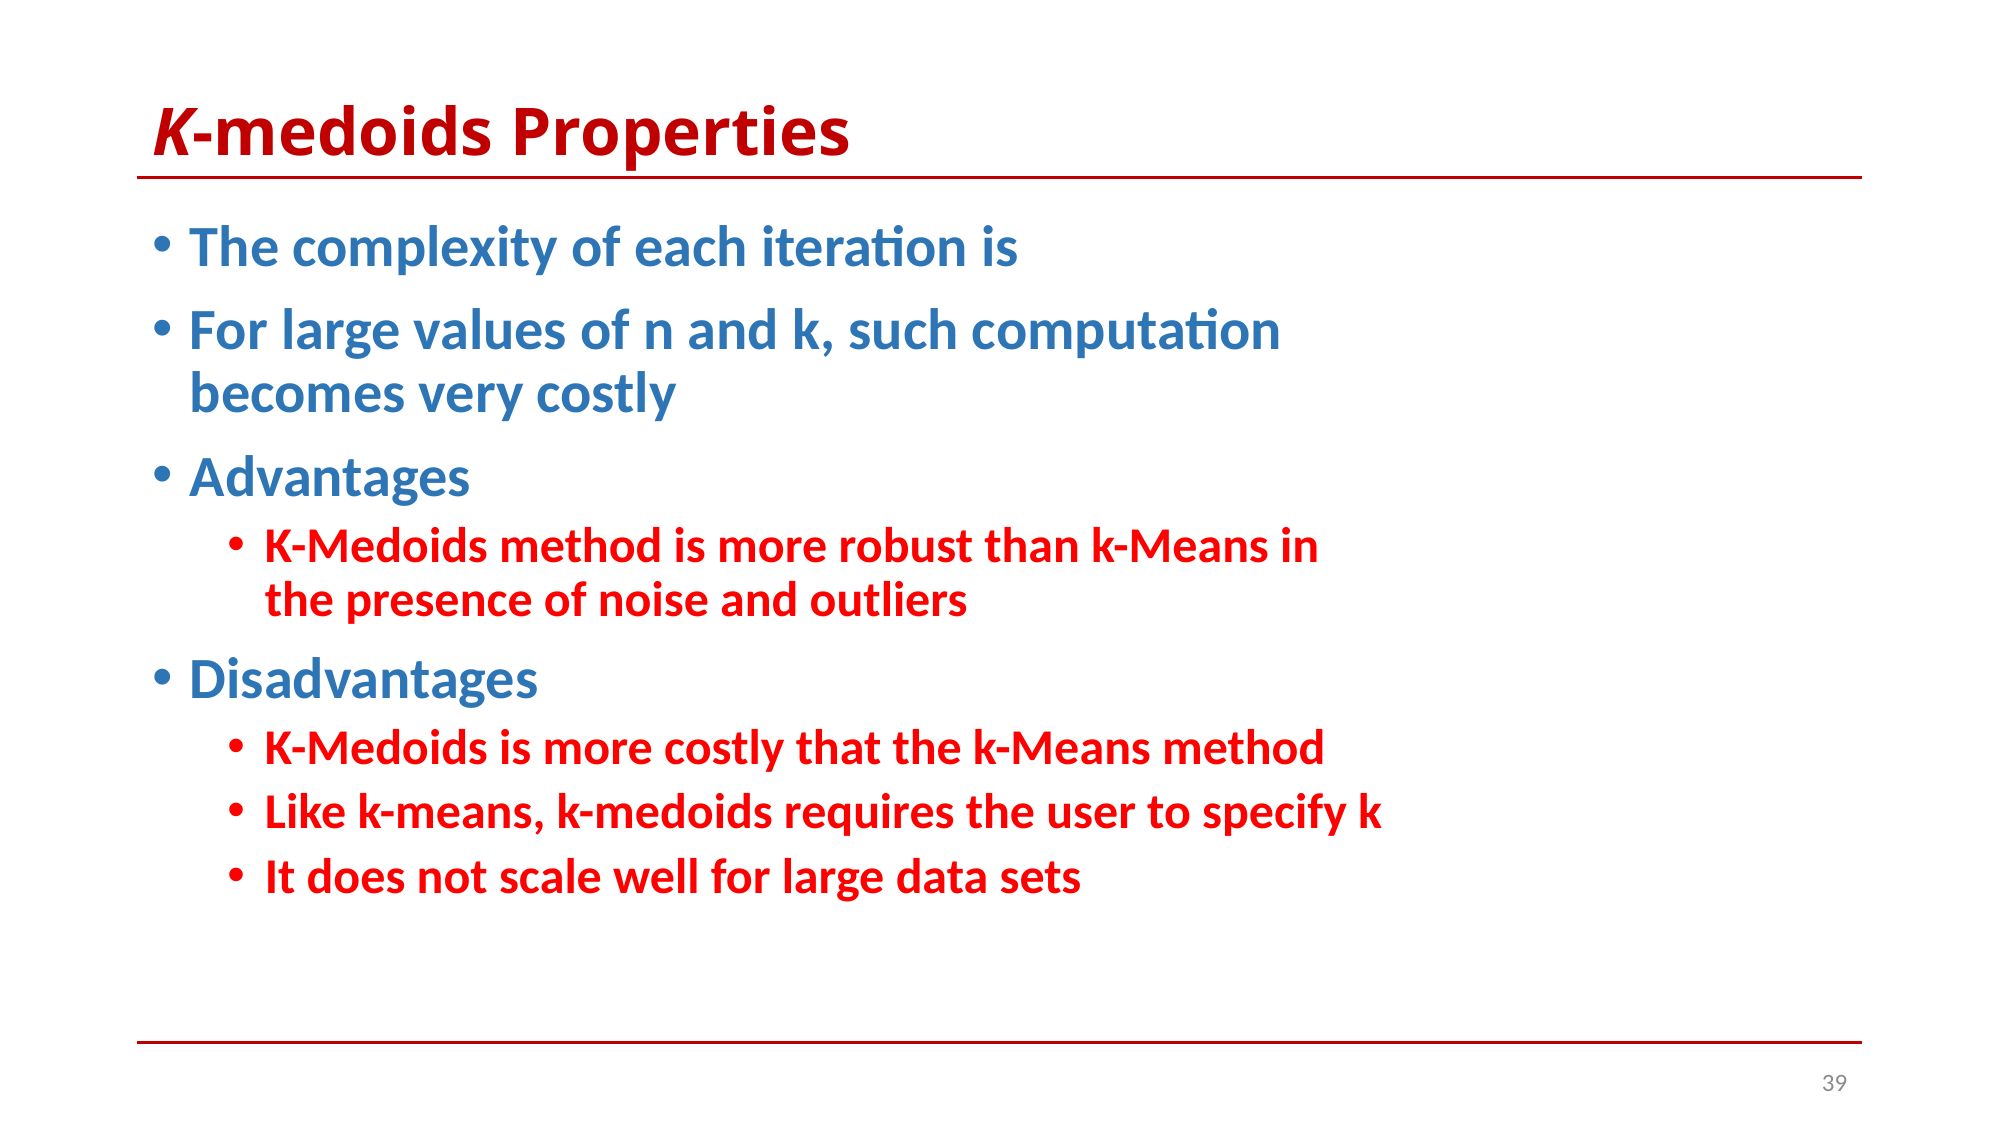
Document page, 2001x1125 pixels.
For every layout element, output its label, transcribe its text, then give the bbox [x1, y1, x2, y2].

title K-medoids Properties [137, 90, 1863, 178]
slide_number 39 [1412, 1051, 1863, 1111]
